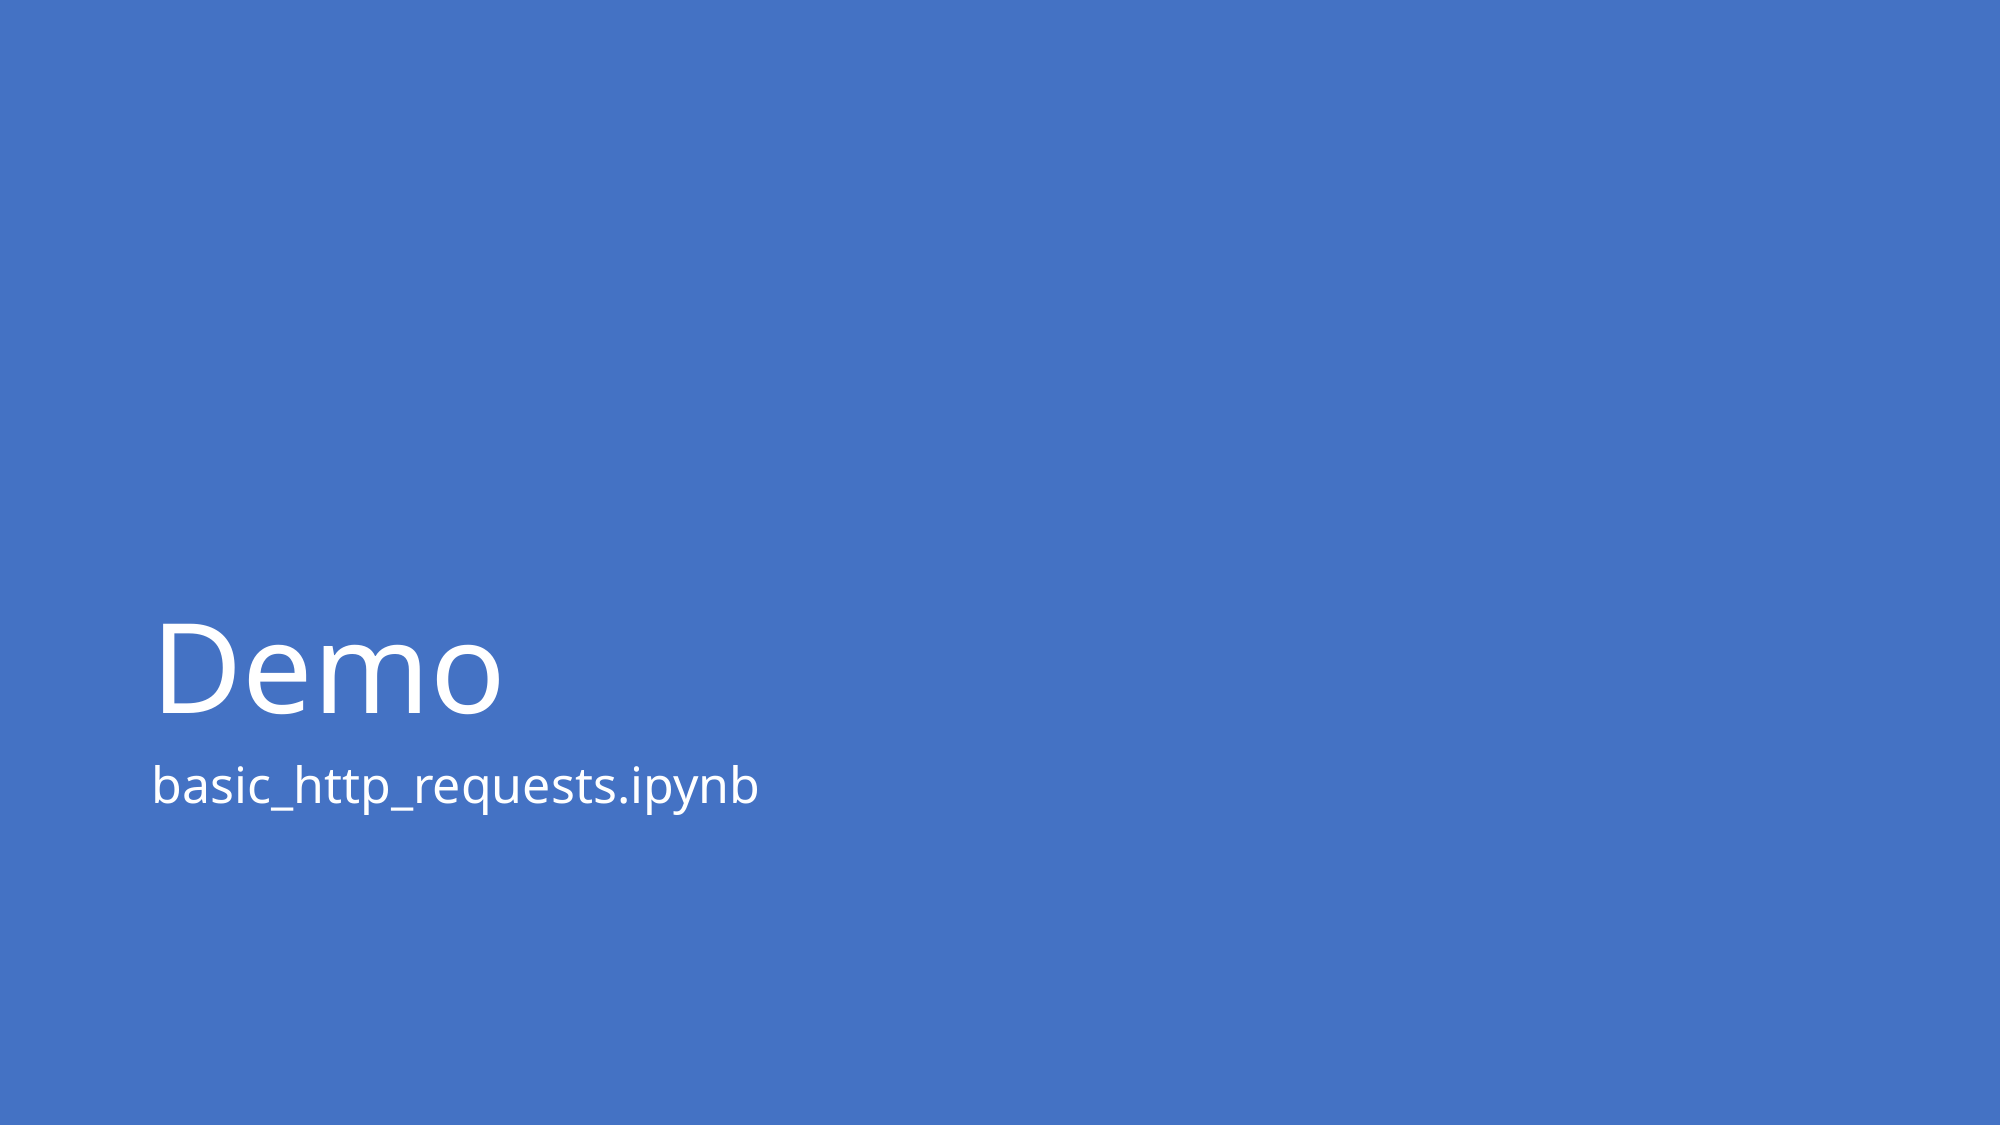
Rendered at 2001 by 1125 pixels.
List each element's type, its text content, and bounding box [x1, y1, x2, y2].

list basic_http_requests.ipynb [136, 752, 1862, 999]
title Demo [136, 280, 1862, 749]
